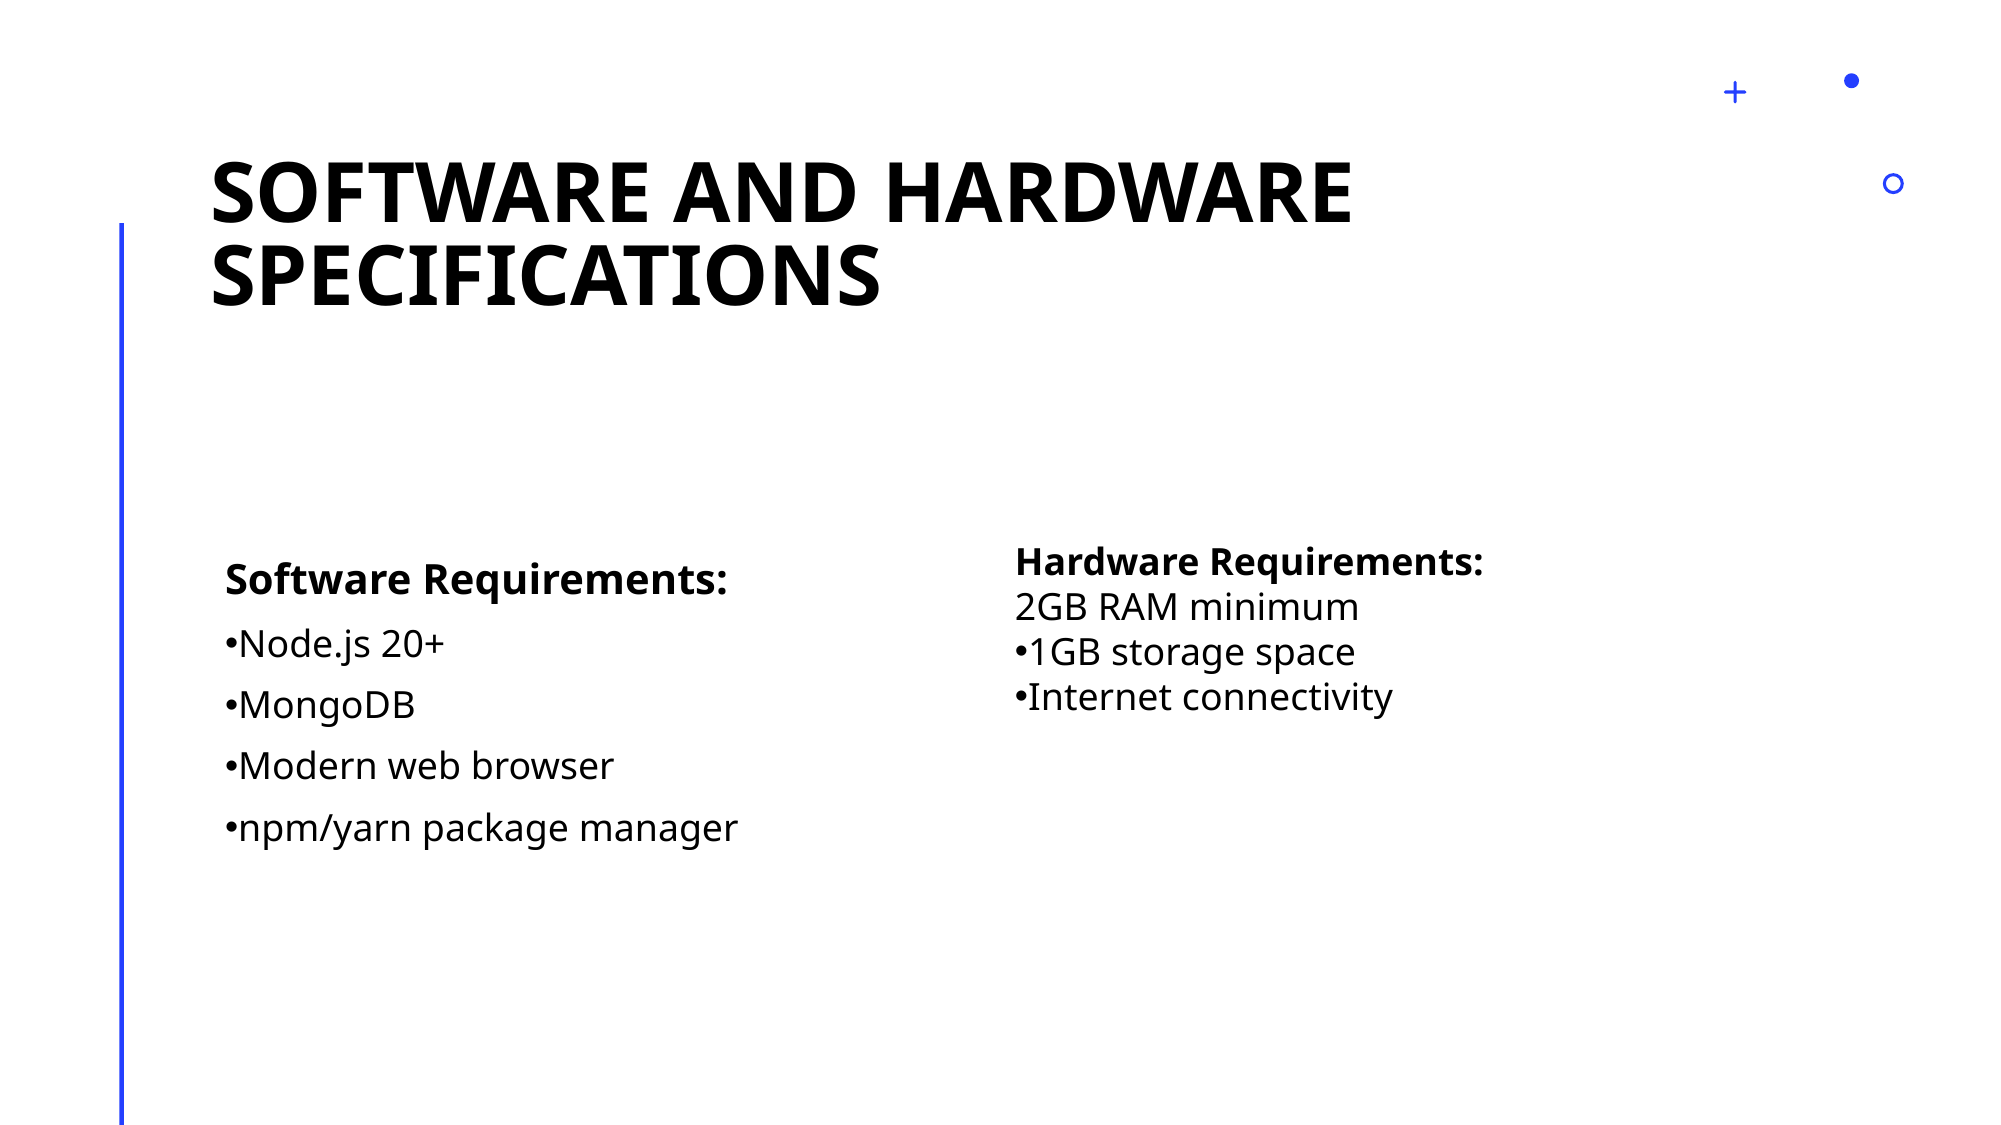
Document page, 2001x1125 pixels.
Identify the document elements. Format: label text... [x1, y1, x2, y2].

text_box Hardware Requirements: 2GB RAM minimum 1GB storage space Internet connectivity [999, 530, 1848, 726]
title Software and Hardware Specifications [210, 112, 1709, 323]
list Software Requirements: Node.js 20+ MongoDB Modern web browser npm/yarn package manager [210, 377, 770, 1031]
